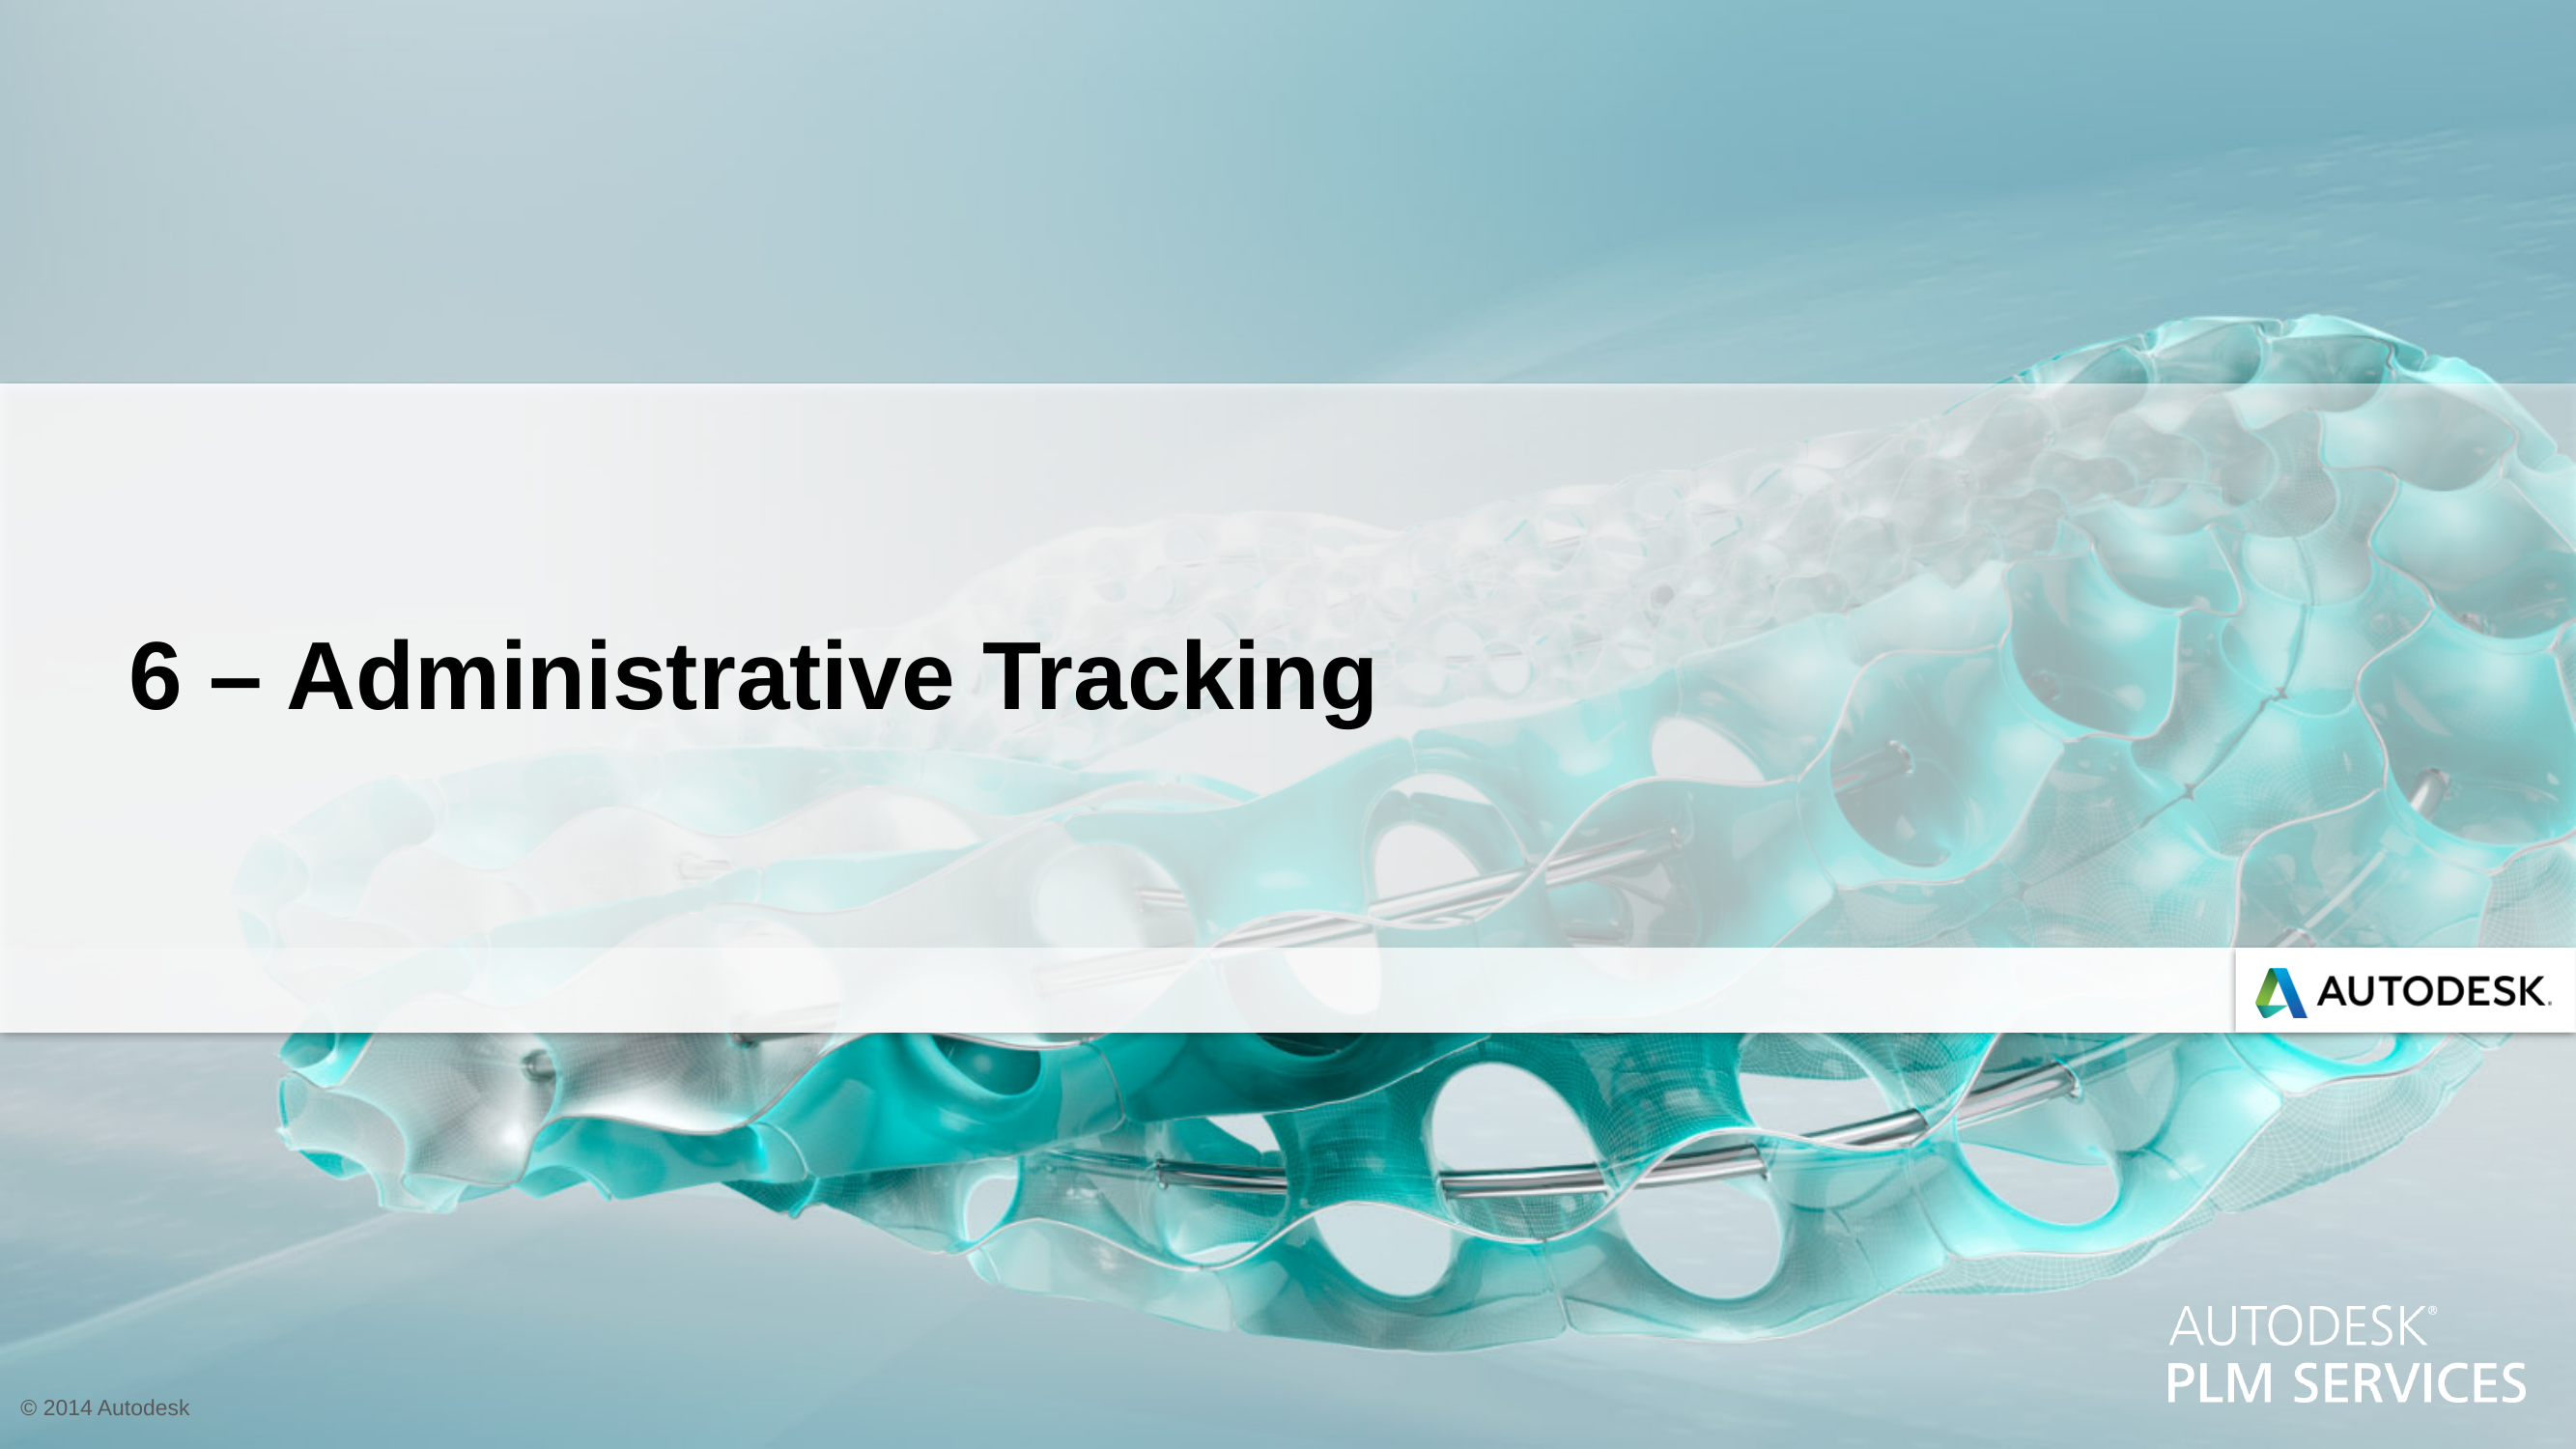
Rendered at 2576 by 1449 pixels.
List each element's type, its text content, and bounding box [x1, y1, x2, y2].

list 6 – Administrative Tracking [128, 612, 1650, 773]
picture [2255, 968, 2552, 1018]
picture [0, 948, 2576, 1449]
picture [0, 0, 2576, 384]
